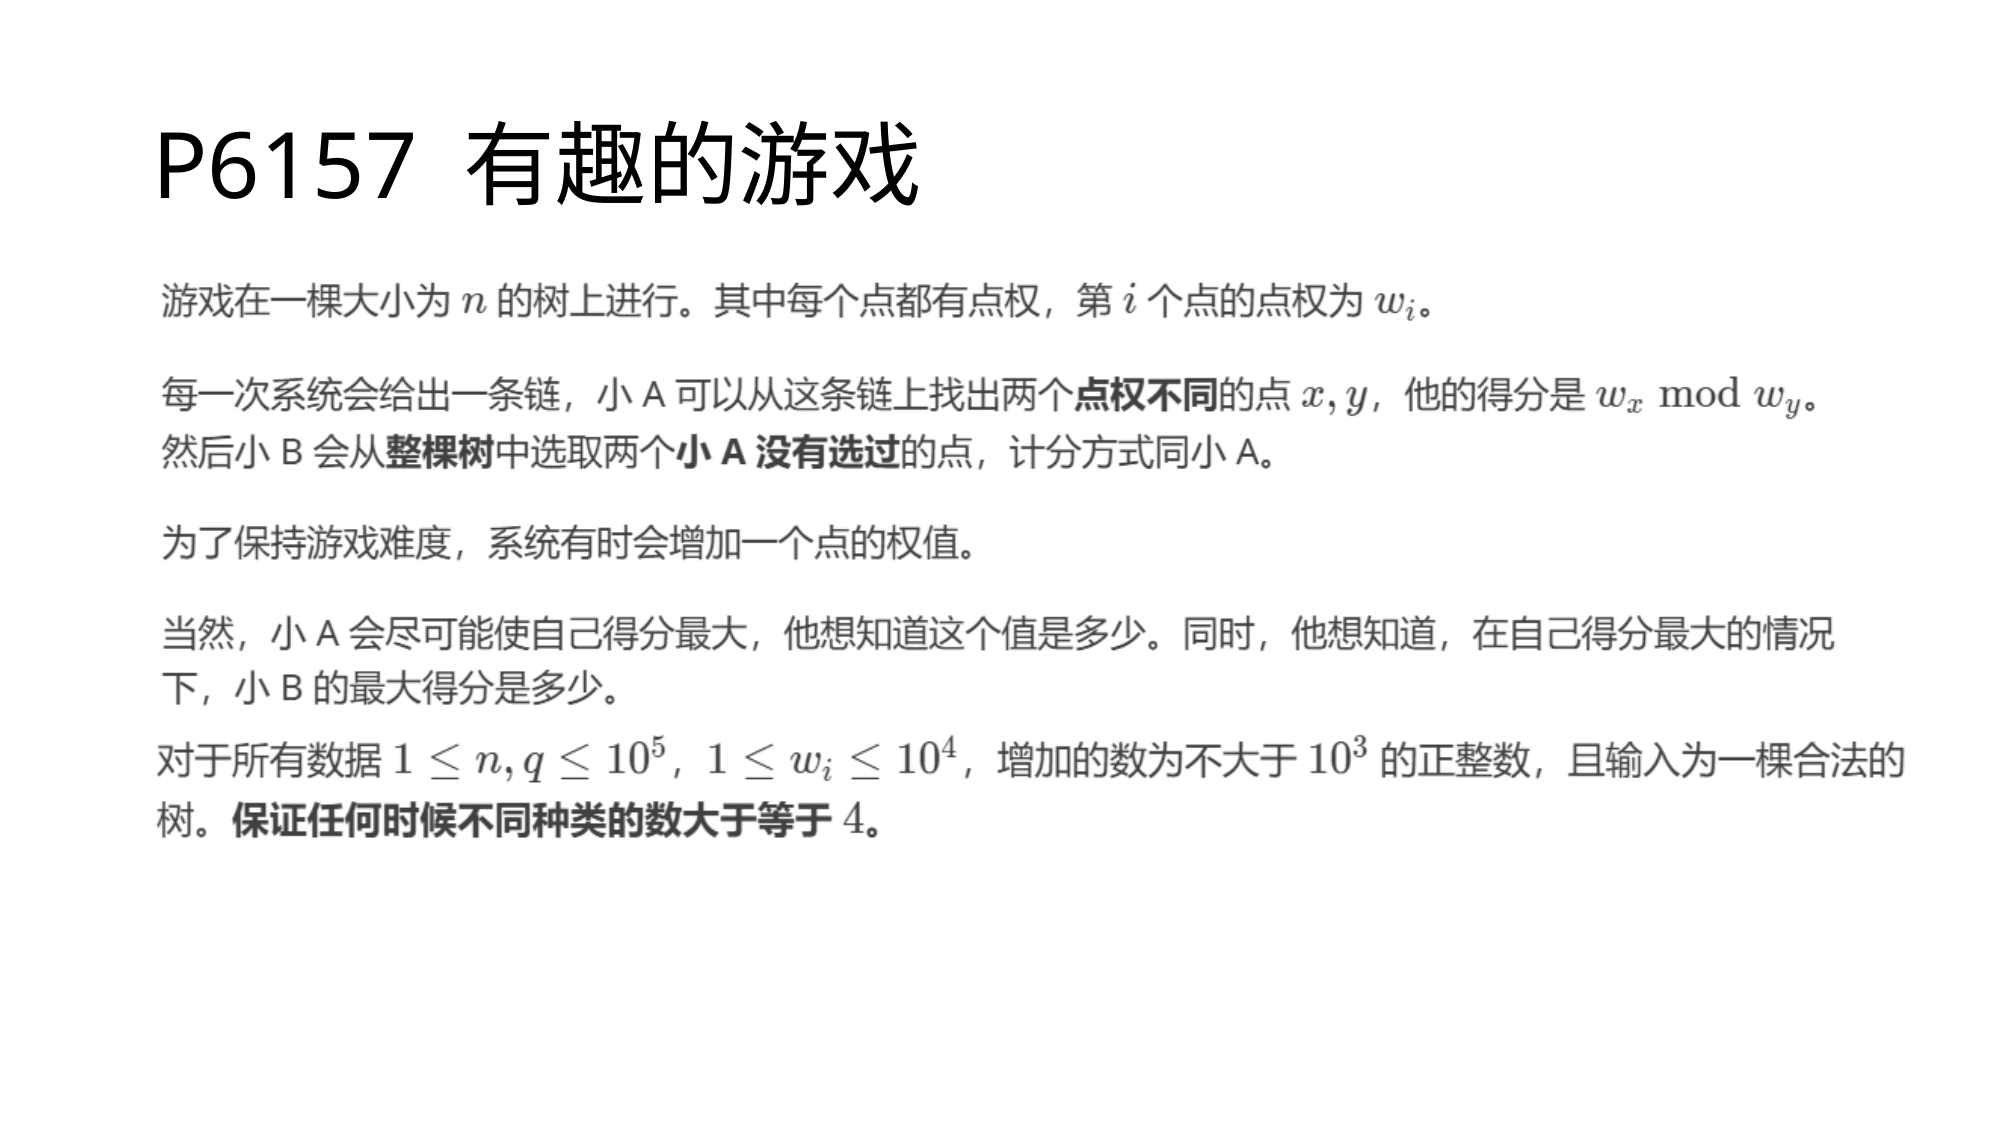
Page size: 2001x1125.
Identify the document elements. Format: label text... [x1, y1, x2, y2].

picture [150, 726, 1925, 841]
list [137, 277, 1863, 717]
title P6157 有趣的游戏 [137, 59, 1863, 277]
